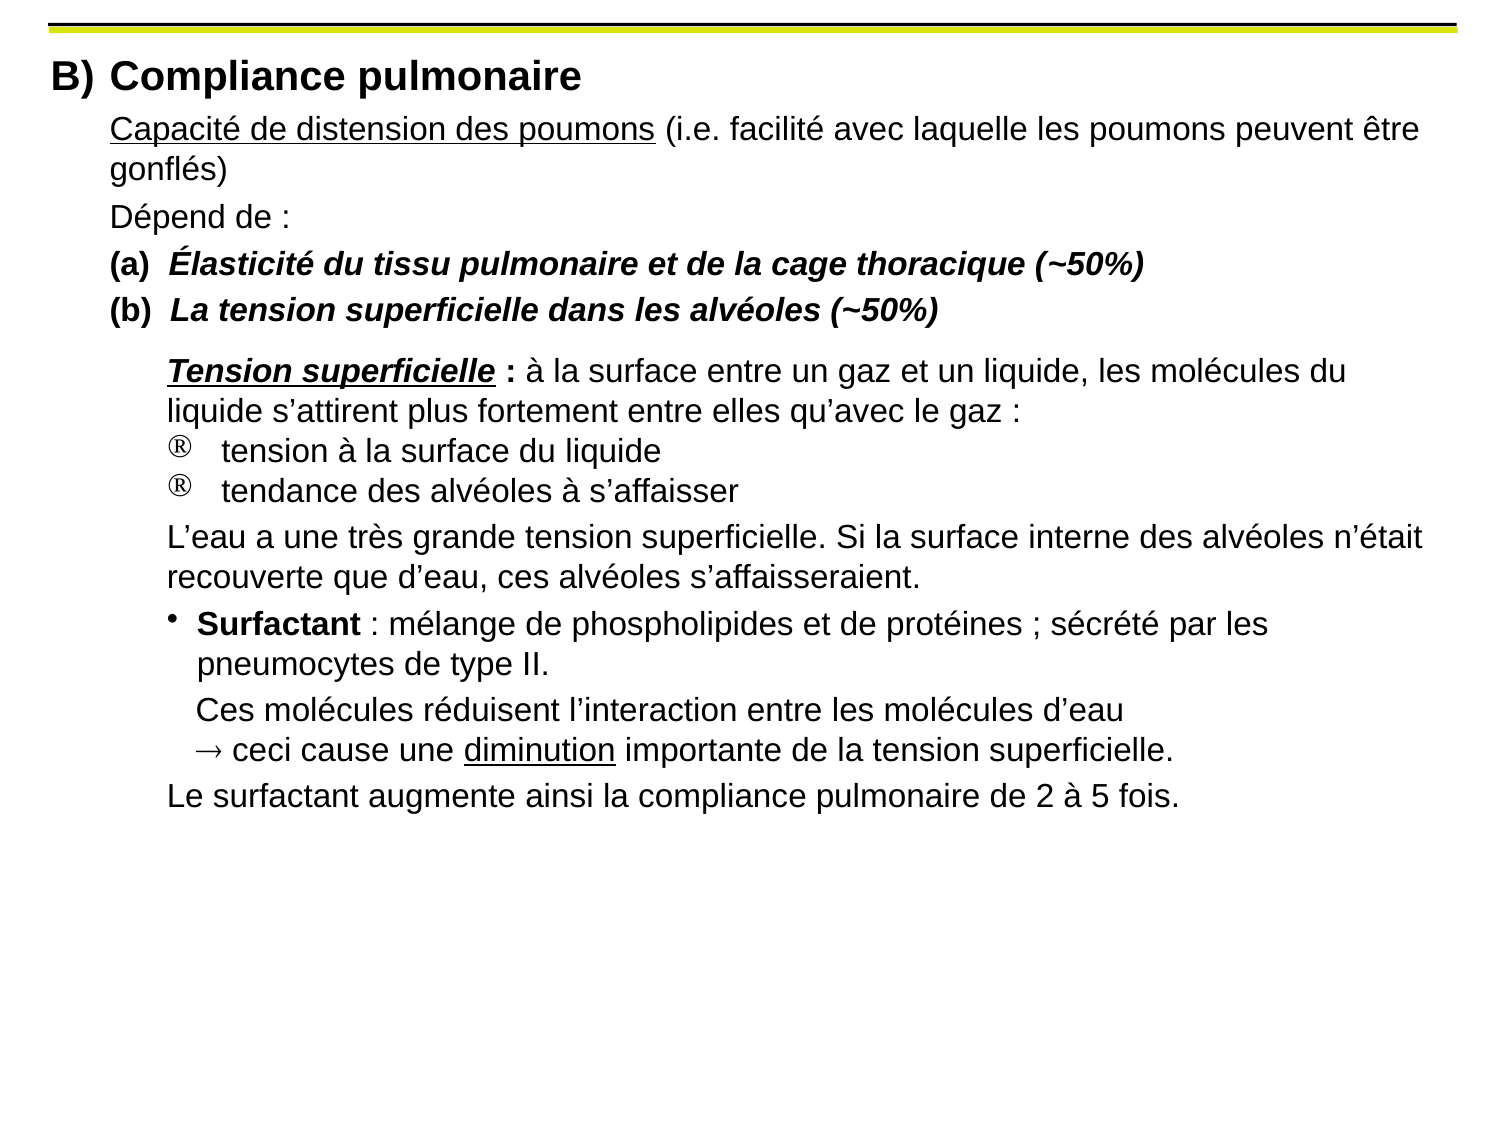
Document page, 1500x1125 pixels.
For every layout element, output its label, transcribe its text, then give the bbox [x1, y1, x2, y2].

text_box Tension superficielle : à la surface entre un gaz et un liquide, les molécules du liquide s’attirent plus fortement entre elles qu’avec le gaz : tension à la surface du liquide tendance des alvéoles à s’affaisser L’eau a une très grande tension superficielle. Si la surface interne des alvéoles n’était recouverte que d’eau, ces alvéoles s’affaisseraient. Surfactant : mélange de phospholipides et de protéines ; sécrété par les pneumocytes de type II. Ces molécules réduisent l’interaction entre les molécules d’eau  ceci cause une diminution importante de la tension superficielle. Le surfactant augmente ainsi la compliance pulmonaire de 2 à 5 fois. [152, 341, 1452, 822]
text_box B) Compliance pulmonaire Capacité de distension des poumons (i.e. facilité avec laquelle les poumons peuvent être gonflés) Dépend de : (a) Élasticité du tissu pulmonaire et de la cage thoracique (~50%) (b) La tension superficielle dans les alvéoles (~50%) [35, 41, 1462, 336]
